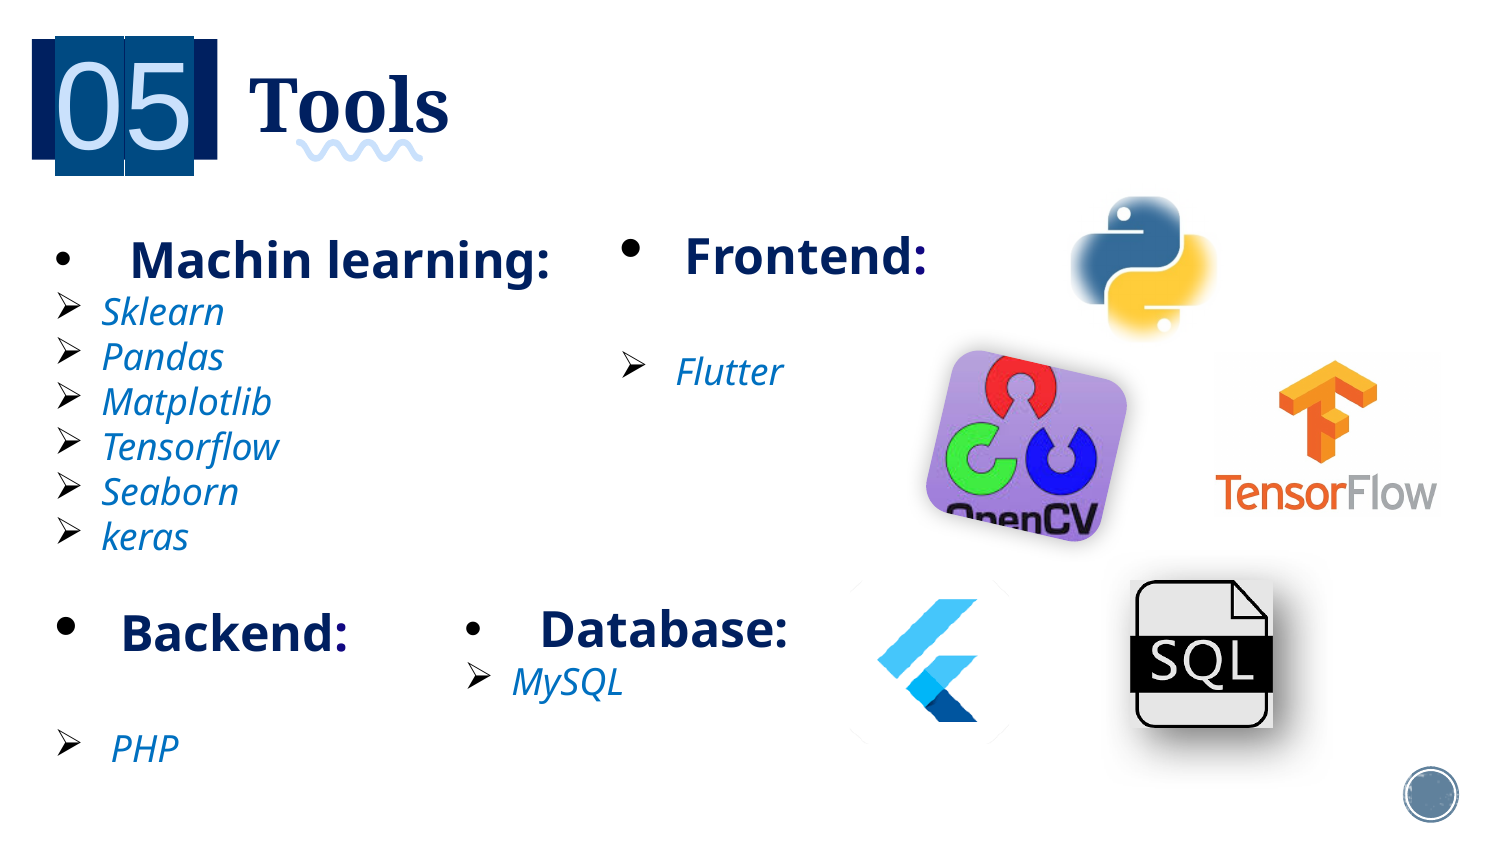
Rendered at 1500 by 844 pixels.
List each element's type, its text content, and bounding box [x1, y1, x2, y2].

text_box Backend: PHP [39, 570, 436, 844]
text_box Database: MySQL [449, 582, 900, 844]
text_box [296, 138, 423, 162]
picture [849, 580, 1010, 744]
picture [1059, 181, 1227, 351]
title Tools [234, 52, 531, 147]
picture [926, 350, 1127, 542]
text_box 05 [31, 39, 218, 160]
picture [1130, 580, 1273, 728]
text_box Frontend: Flutter [604, 192, 1001, 477]
picture [1214, 352, 1441, 517]
text_box Machin learning: Sklearn Pandas Matplotlib Tensorflow Seaborn keras [39, 213, 612, 505]
